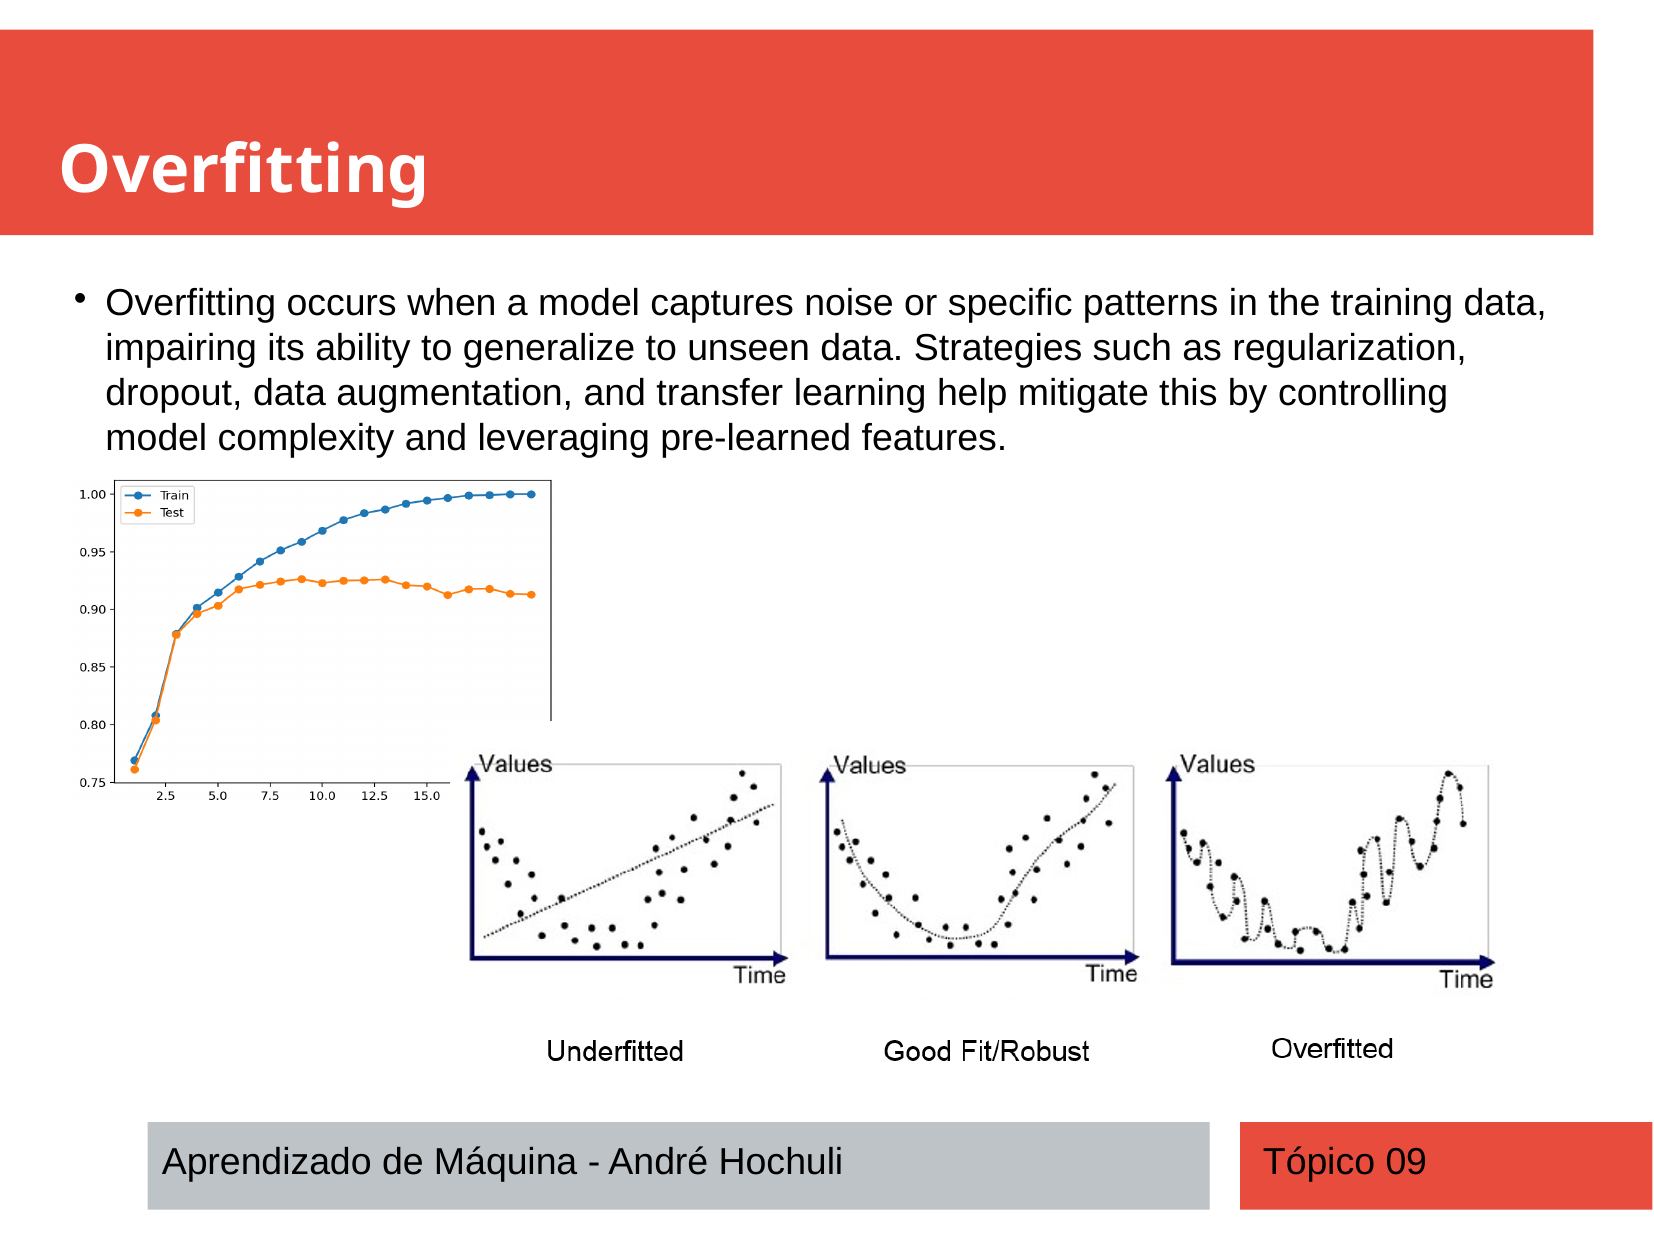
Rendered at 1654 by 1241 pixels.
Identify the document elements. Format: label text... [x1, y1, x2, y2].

text_box Overfitting [59, 59, 1594, 206]
text_box Overfitting occurs when a model captures noise or specific patterns in the training data, impairing its ability to generalize to unseen data. Strategies such as regularization, dropout, data augmentation, and transfer learning help mitigate this by controlling model complexity and leveraging pre-learned features. [59, 268, 1564, 659]
picture [72, 474, 1514, 1091]
text_box [59, 659, 450, 1067]
text_box [556, 659, 1564, 1067]
text_box Aprendizado de Máquina - André Hochuli [147, 1129, 1204, 1189]
text_box Tópico 09 [1248, 1129, 1622, 1189]
